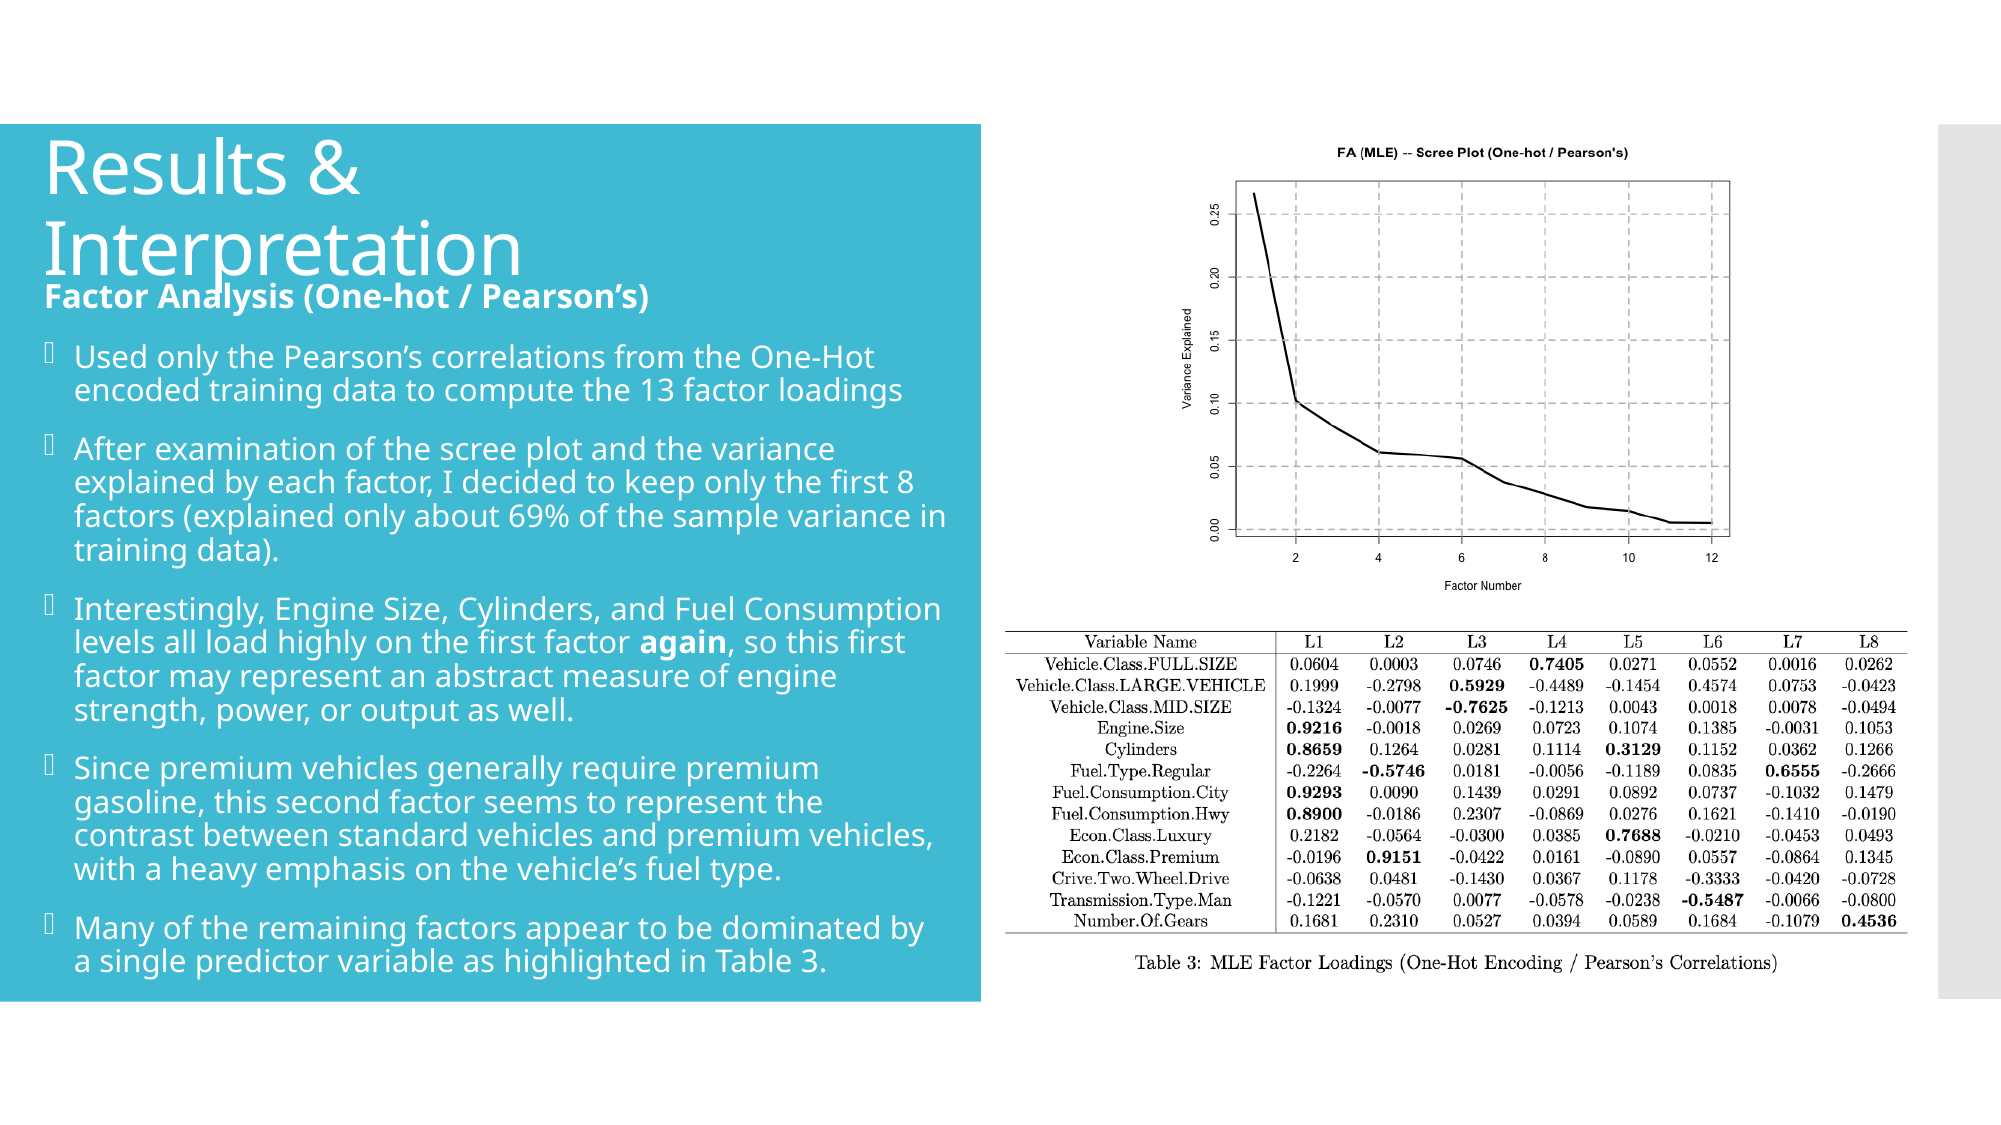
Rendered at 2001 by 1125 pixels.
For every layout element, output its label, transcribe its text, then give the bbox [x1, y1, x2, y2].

title Results & Interpretation [28, 107, 871, 272]
picture [1178, 122, 1760, 608]
list Factor Analysis (One-hot / Pearson’s) Used only the Pearson’s correlations from the One-Hot encoded training data to compute the 13 factor loadings After examination of the scree plot and the variance explained by each factor, I decided to keep only the first 8 factors (explained only about 69% of the sample variance in training data). Interestingly, Engine Size, Cylinders, and Fuel Consumption levels all load highly on the first factor again, so this first factor may represent an abstract measure of engine strength, power, or output as well. Since premium vehicles generally require premium gasoline, this second factor seems to represent the contrast between standard vehicles and premium vehicles, with a heavy emphasis on the vehicle’s fuel type. Many of the remaining factors appear to be dominated by a single predictor variable as highlighted in Table 3. [28, 272, 966, 925]
picture [999, 624, 1916, 977]
text_box [0, 123, 982, 1002]
